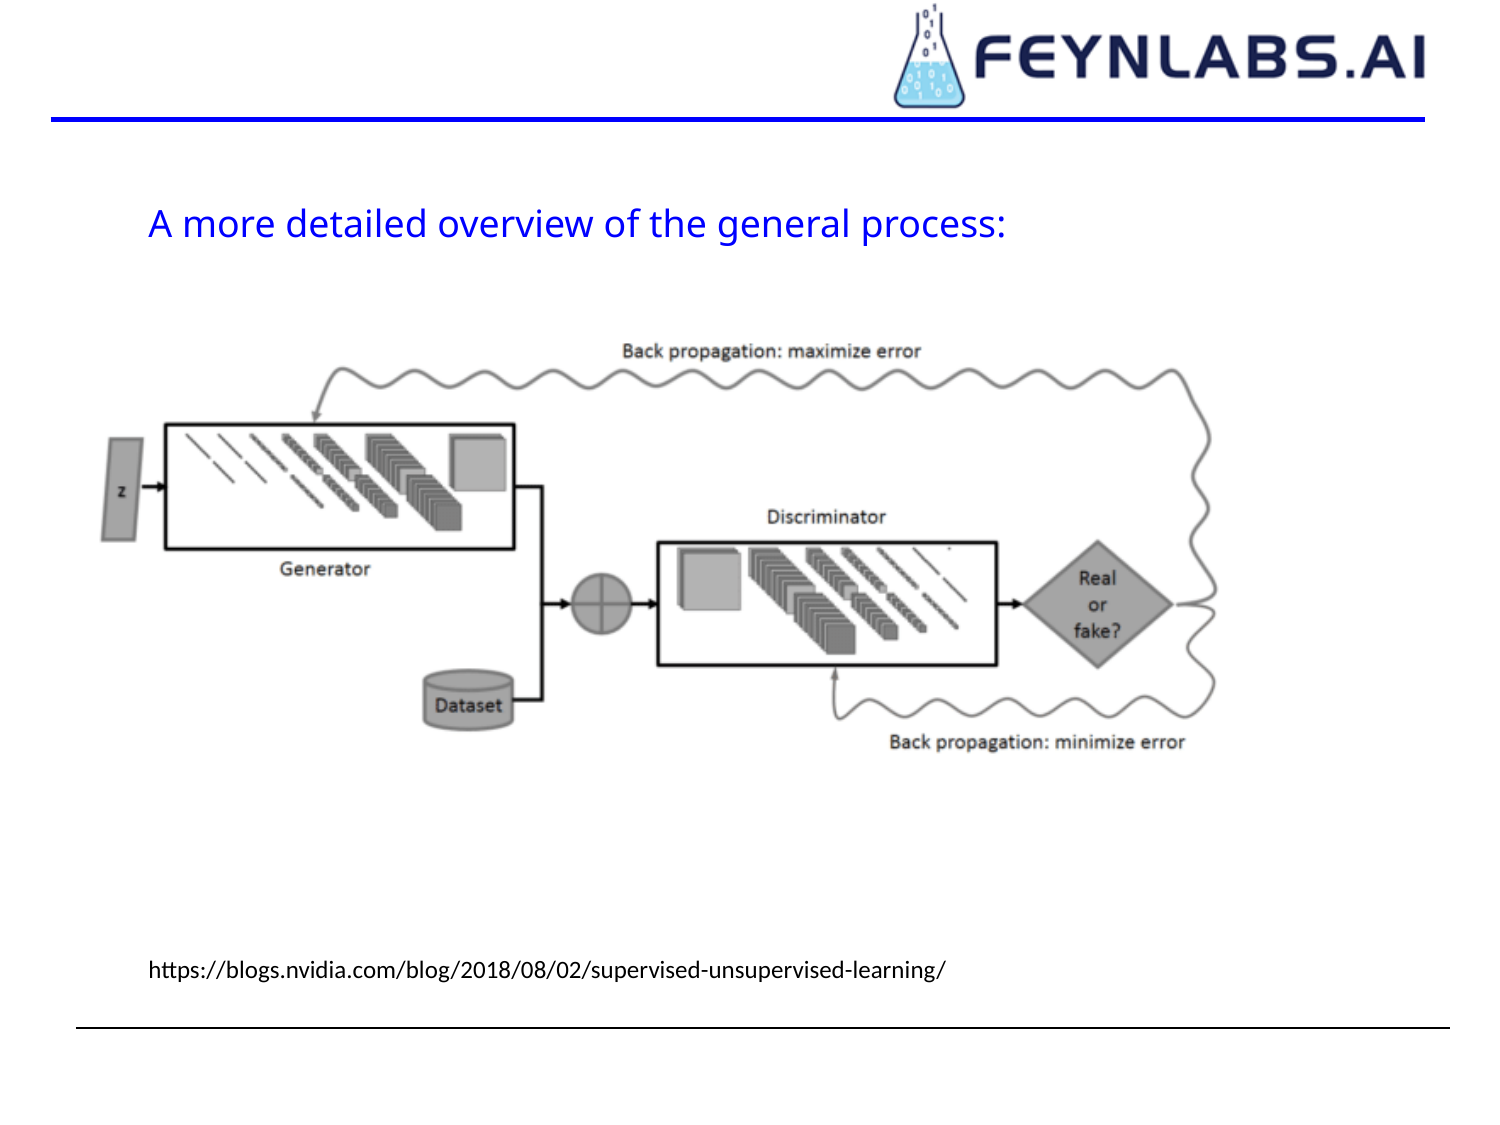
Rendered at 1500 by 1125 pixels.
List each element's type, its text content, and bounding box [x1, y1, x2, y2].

picture [888, 0, 1434, 113]
text_box https://blogs.nvidia.com/blog/2018/08/02/supervised-unsupervised-learning/ [133, 946, 1320, 992]
picture [93, 337, 1234, 759]
text_box A more detailed overview of the general process: [133, 169, 1245, 253]
